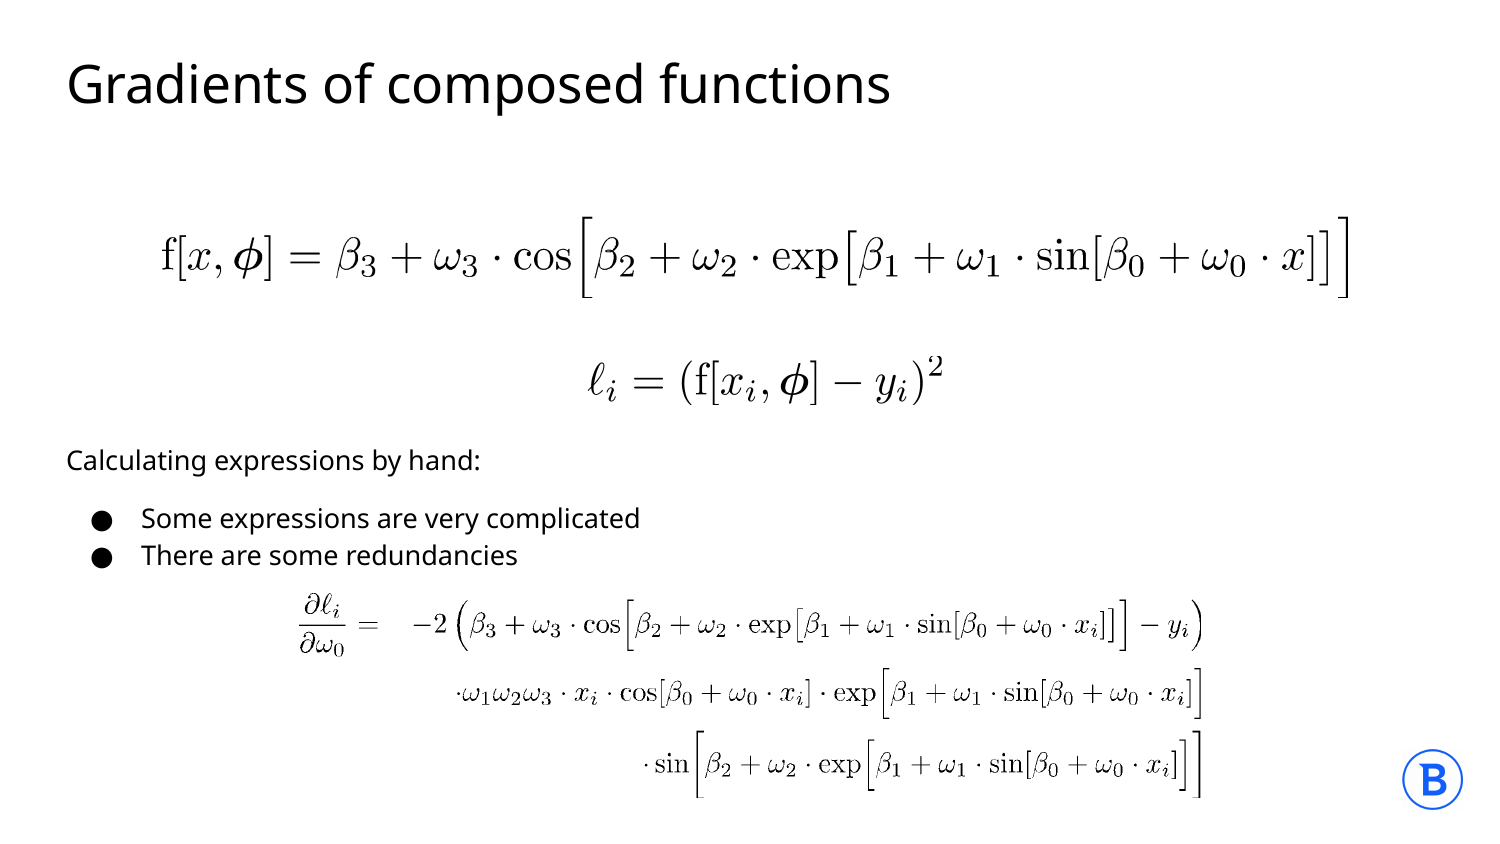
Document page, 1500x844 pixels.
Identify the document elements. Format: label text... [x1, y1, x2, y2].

list Calculating expressions by hand: Some expressions are very complicated There are some redundancies [51, 429, 1444, 580]
title Gradients of composed functions [51, 35, 1449, 130]
picture [1402, 749, 1463, 810]
picture [587, 355, 942, 406]
picture [148, 201, 1352, 302]
picture [298, 592, 1202, 798]
